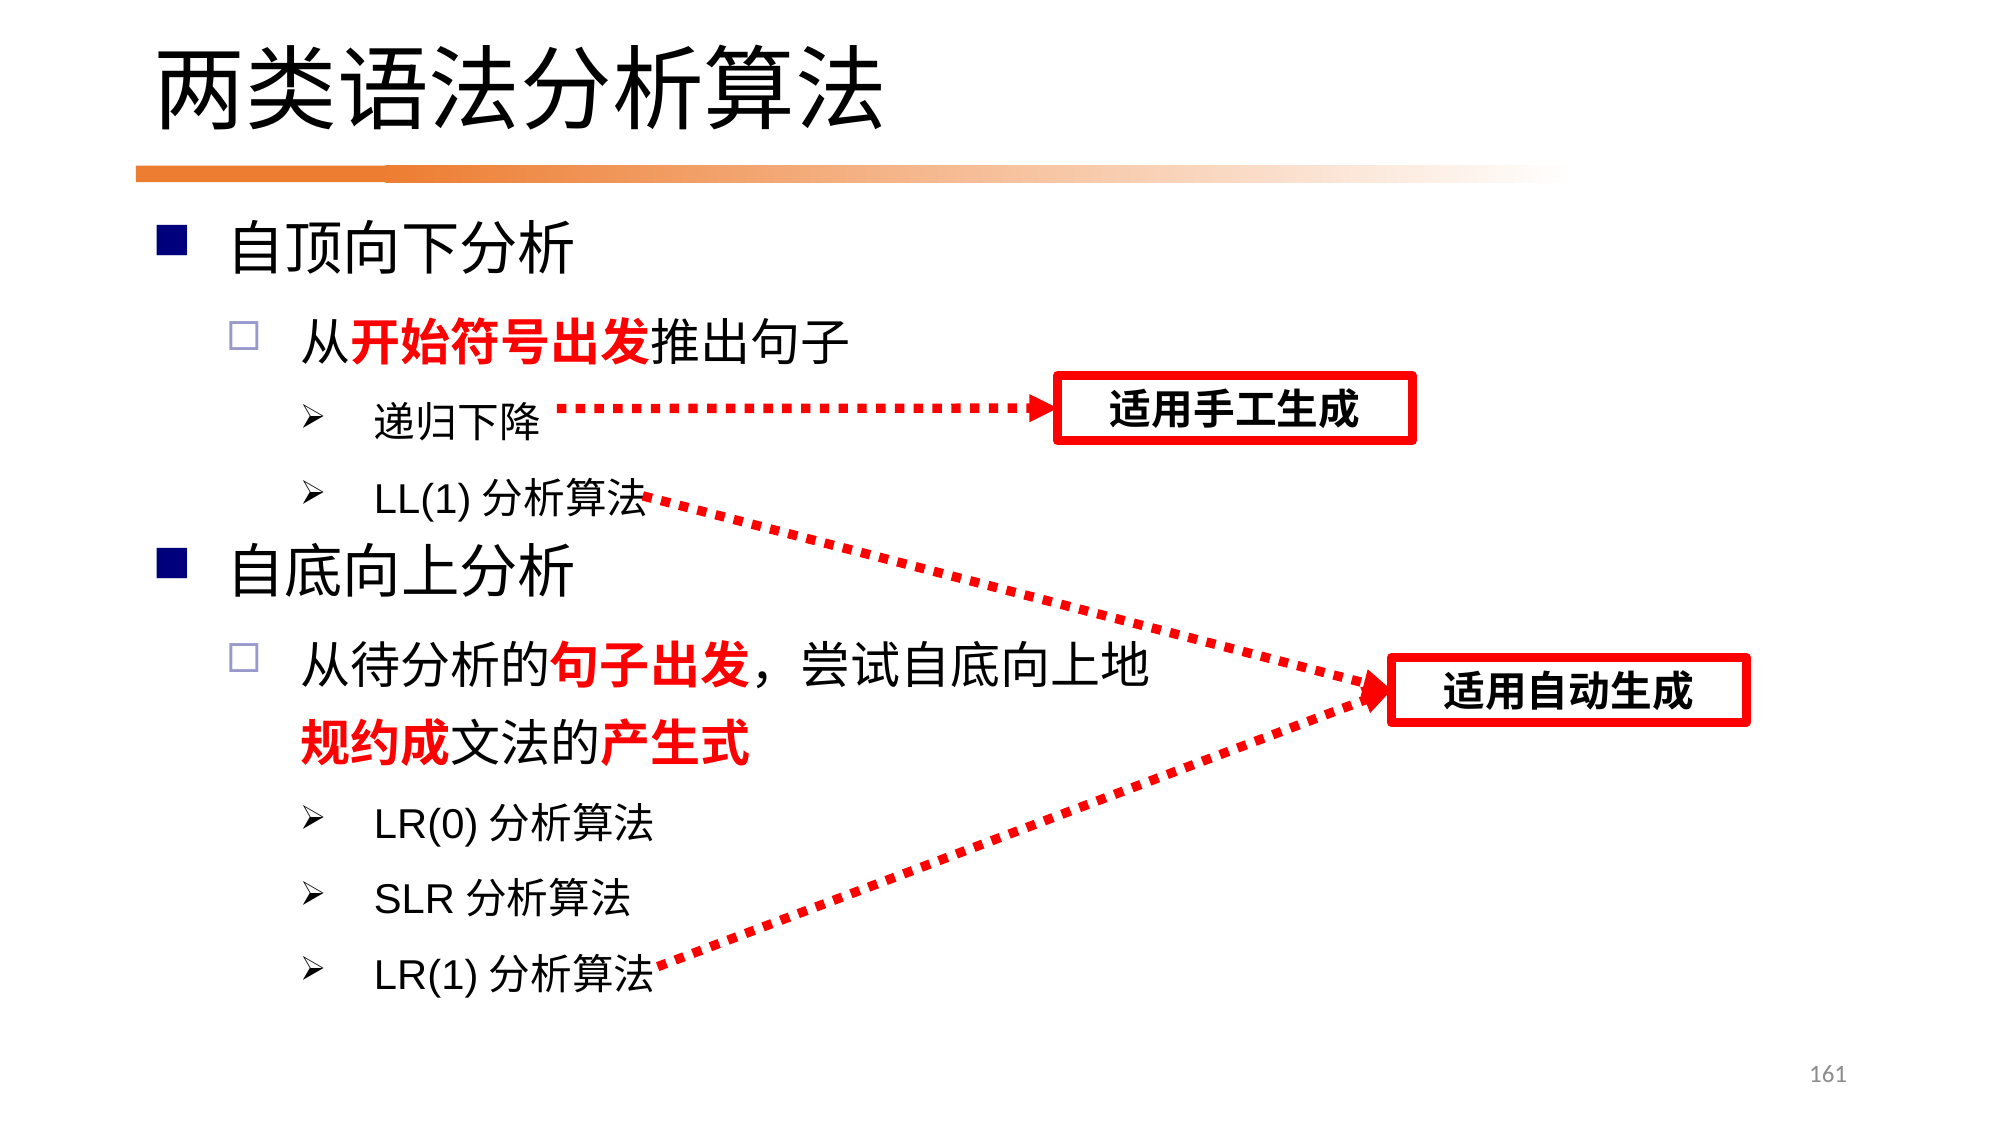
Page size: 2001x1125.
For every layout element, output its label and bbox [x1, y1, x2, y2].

slide_number [1412, 1042, 1863, 1103]
list [137, 211, 1215, 1018]
text_box [556, 375, 1413, 441]
title [138, 25, 1810, 160]
text_box [642, 495, 1747, 967]
